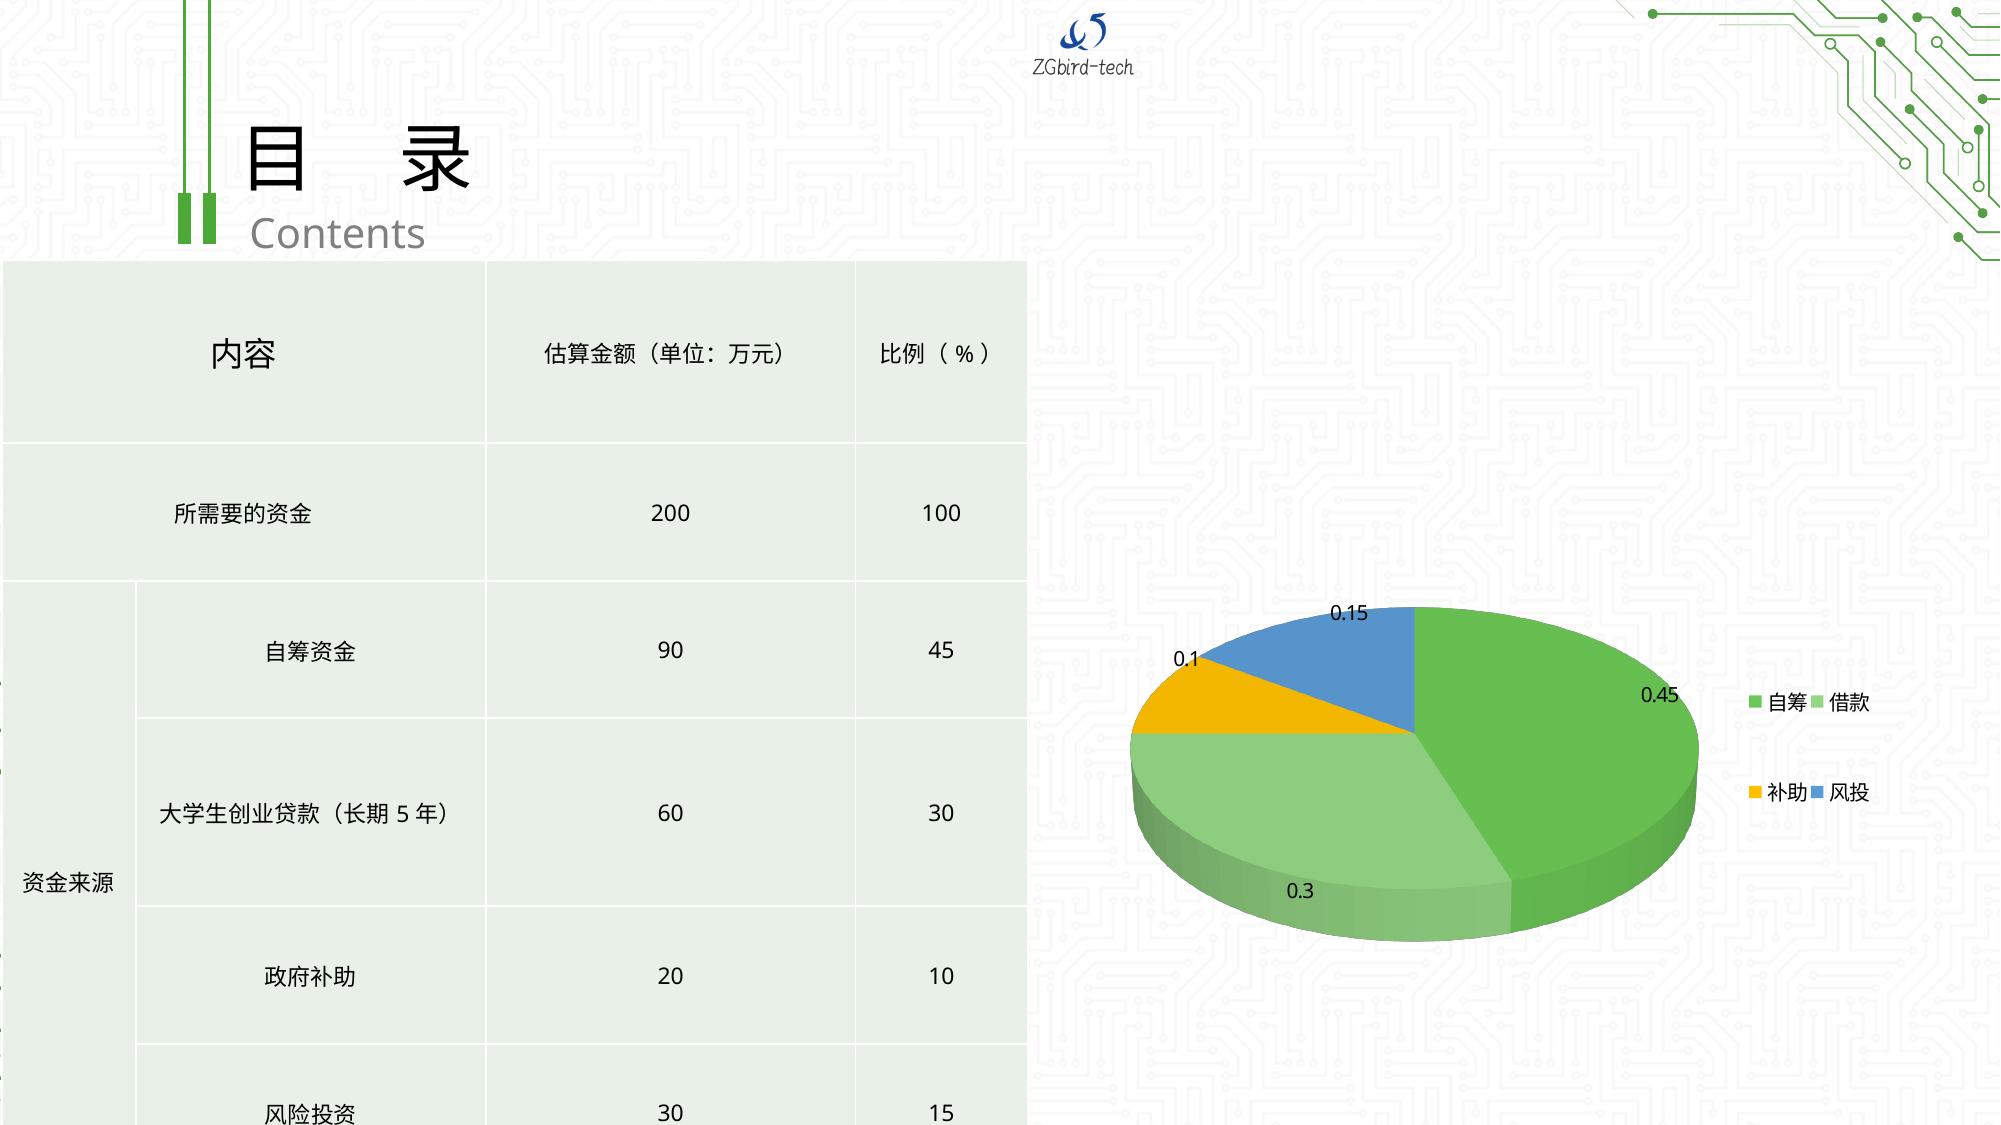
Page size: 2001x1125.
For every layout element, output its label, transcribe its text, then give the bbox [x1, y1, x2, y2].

table_header 内容 [3, 261, 485, 442]
table_cell 大学生创业贷款（长期5年） [137, 719, 485, 905]
table_cell 自筹资金 [137, 582, 485, 717]
table_header 比例（%） [856, 261, 1027, 442]
table_cell 风险投资 [137, 1045, 485, 1125]
table_cell 30 [487, 1045, 855, 1125]
table_cell 政府补助 [137, 907, 485, 1043]
table_cell 20 [487, 907, 855, 1043]
table_cell 30 [856, 719, 1027, 905]
table_cell 100 [856, 444, 1027, 580]
picture [1015, 11, 1145, 87]
table_cell 200 [487, 444, 855, 580]
table_cell 60 [487, 719, 855, 905]
table_cell 90 [487, 582, 855, 717]
chart [1098, 327, 1891, 1125]
table_cell 所需要的资金 [3, 444, 485, 580]
table_header 估算金额（单位：万元） [487, 261, 855, 442]
table_cell 10 [856, 907, 1027, 1043]
table_cell 资金来源 [3, 582, 135, 1125]
table_cell 15 [856, 1045, 1027, 1125]
table_cell 45 [856, 582, 1027, 717]
